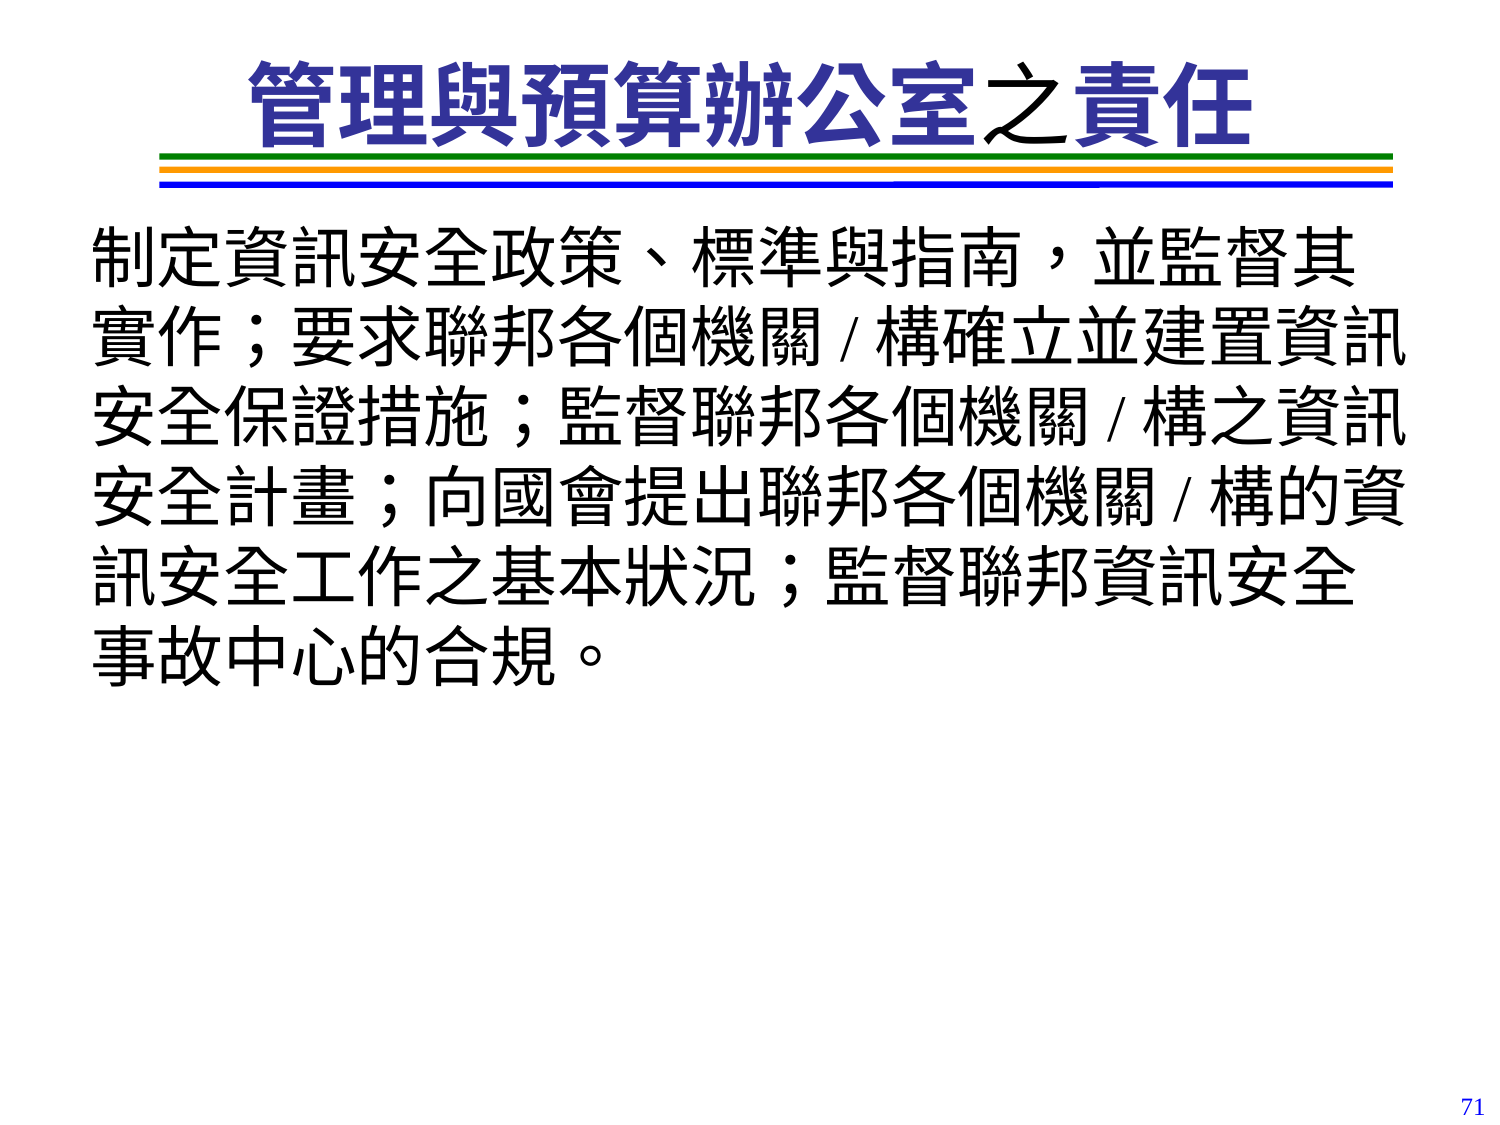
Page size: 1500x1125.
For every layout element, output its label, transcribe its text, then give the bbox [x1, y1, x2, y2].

list 制定資訊安全政策、標準與指南，並監督其實作；要求聯邦各個機關/構確立並建置資訊安全保證措施；監督聯邦各個機關/構之資訊安全計畫；向國會提出聯邦各個機關/構的資訊安全工作之基本狀況；監督聯邦資訊安全事故中心的合規。 [75, 207, 1425, 1005]
slide_number 71 [1150, 1082, 1500, 1119]
title 管理與預算辦公室之責任 [75, 45, 1425, 161]
